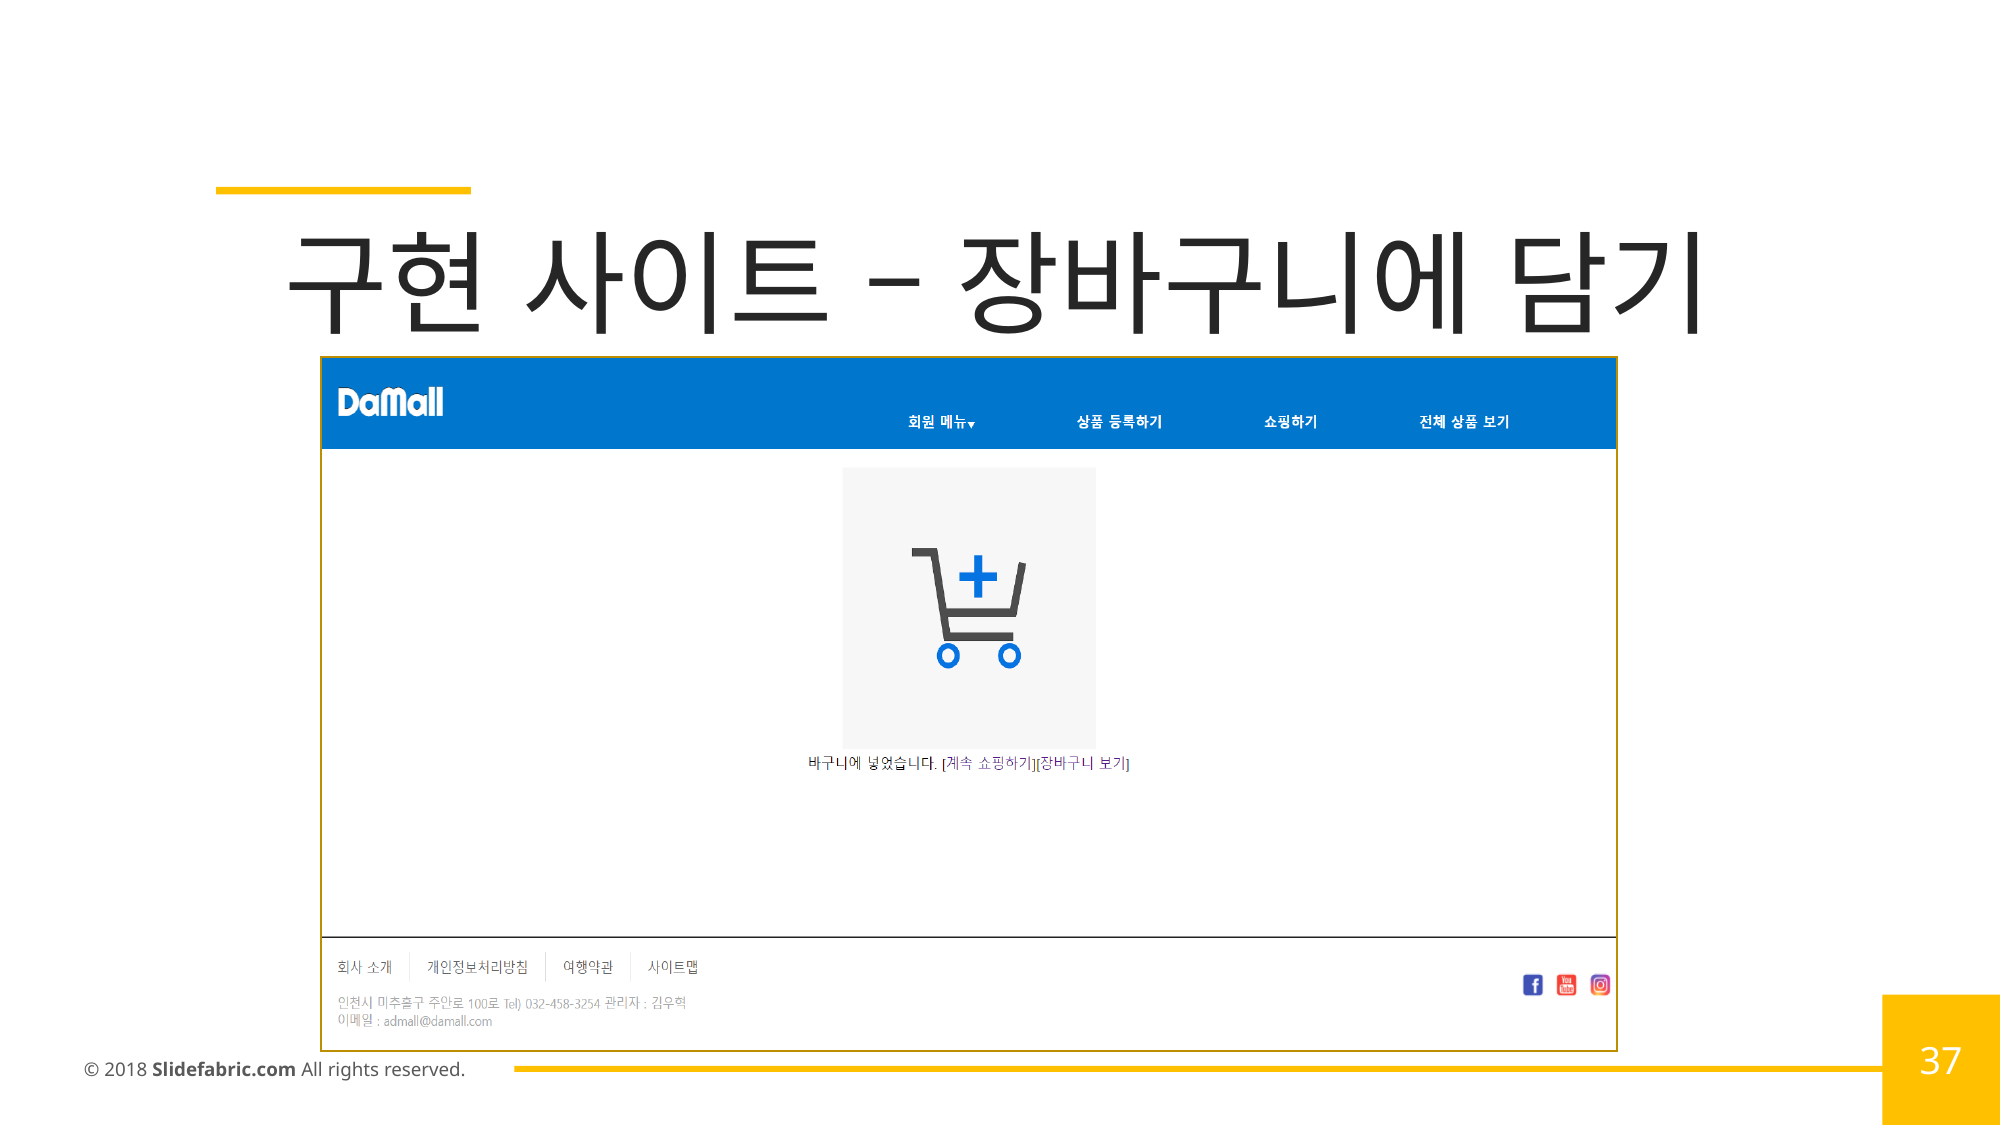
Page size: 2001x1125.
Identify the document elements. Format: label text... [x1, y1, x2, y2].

text_box [320, 356, 1618, 1052]
text_box 구현 사이트 – 장바구니에 담기 [269, 205, 1728, 356]
text_box [215, 186, 472, 195]
